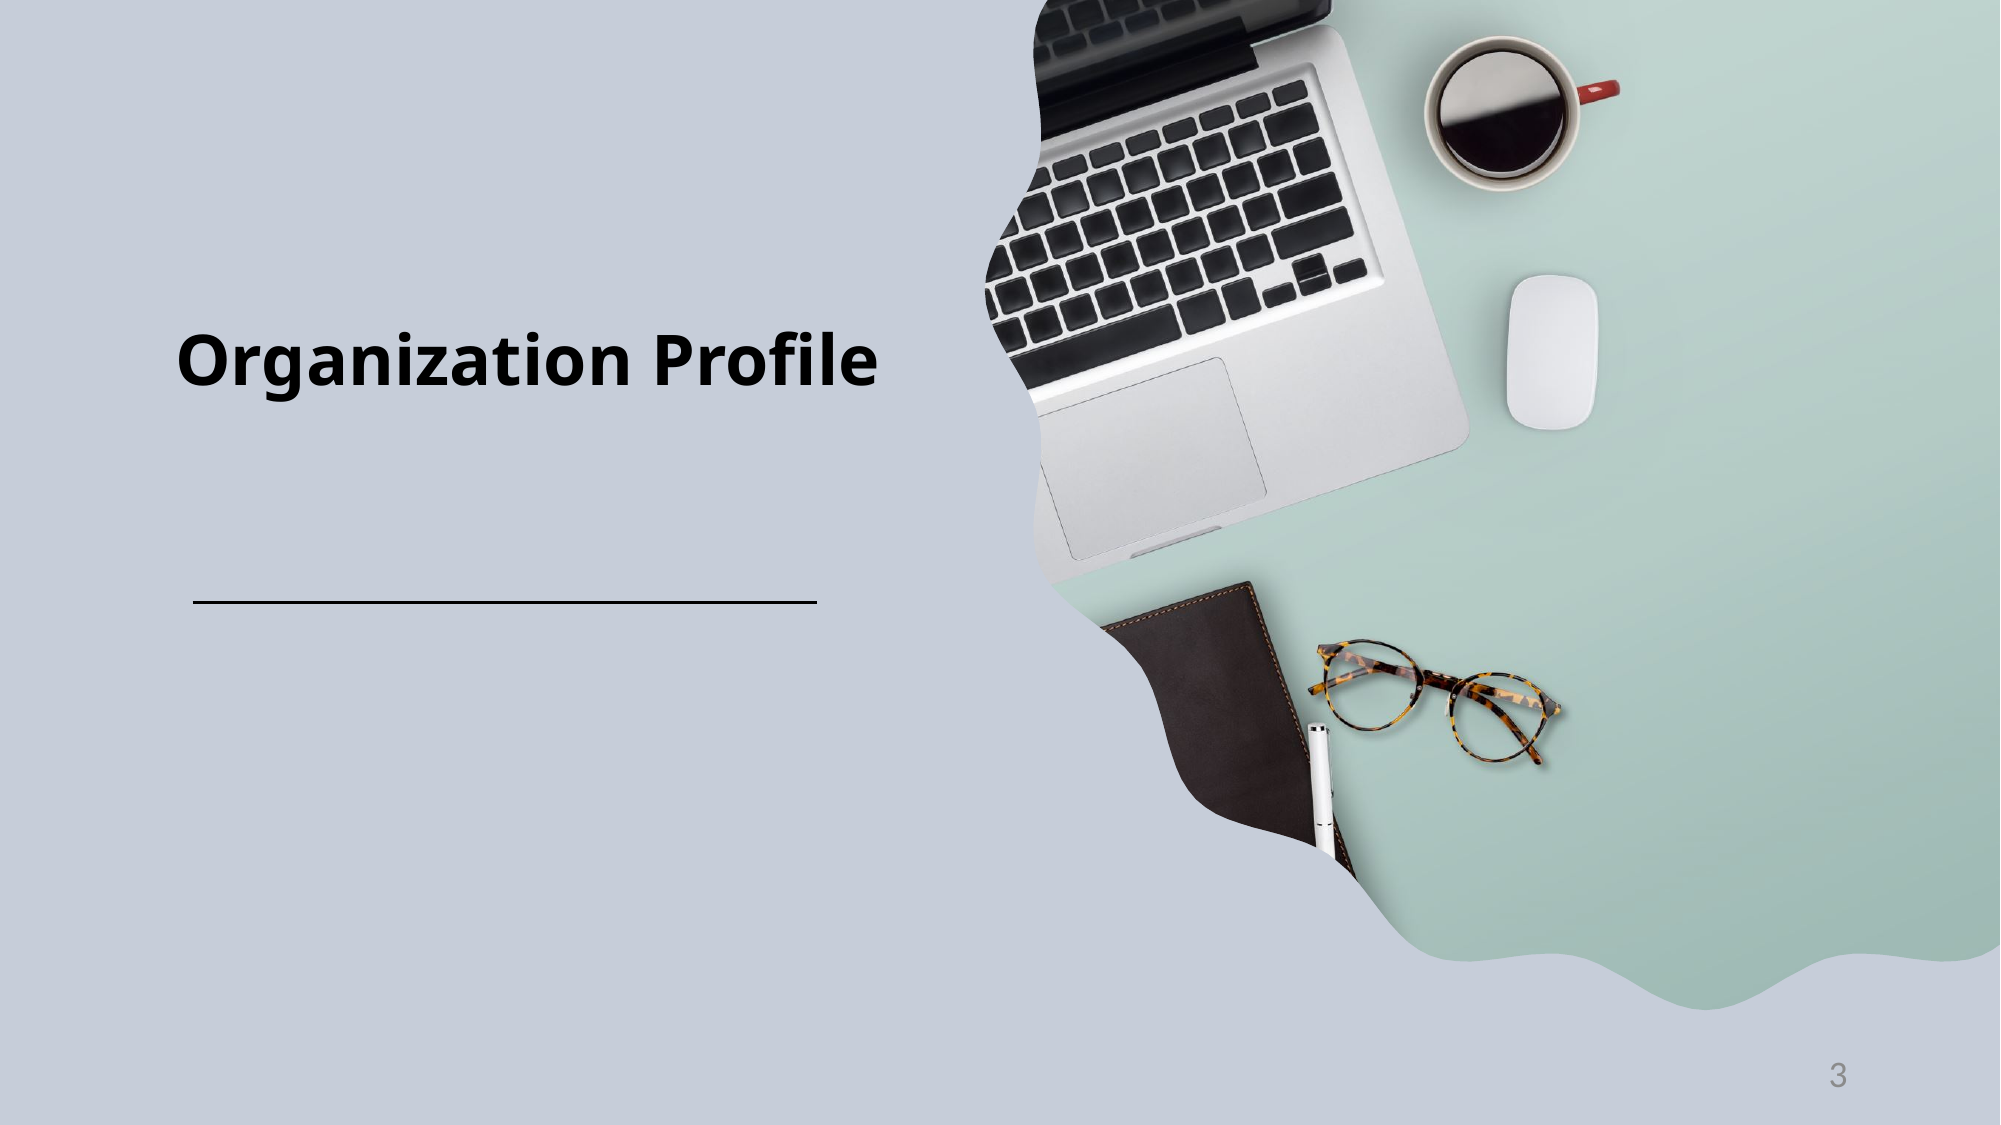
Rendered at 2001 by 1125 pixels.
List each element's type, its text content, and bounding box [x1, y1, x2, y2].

slide_number 3 [1412, 1042, 1863, 1103]
picture [984, 0, 2000, 1011]
title Organization Profile [160, 317, 902, 563]
